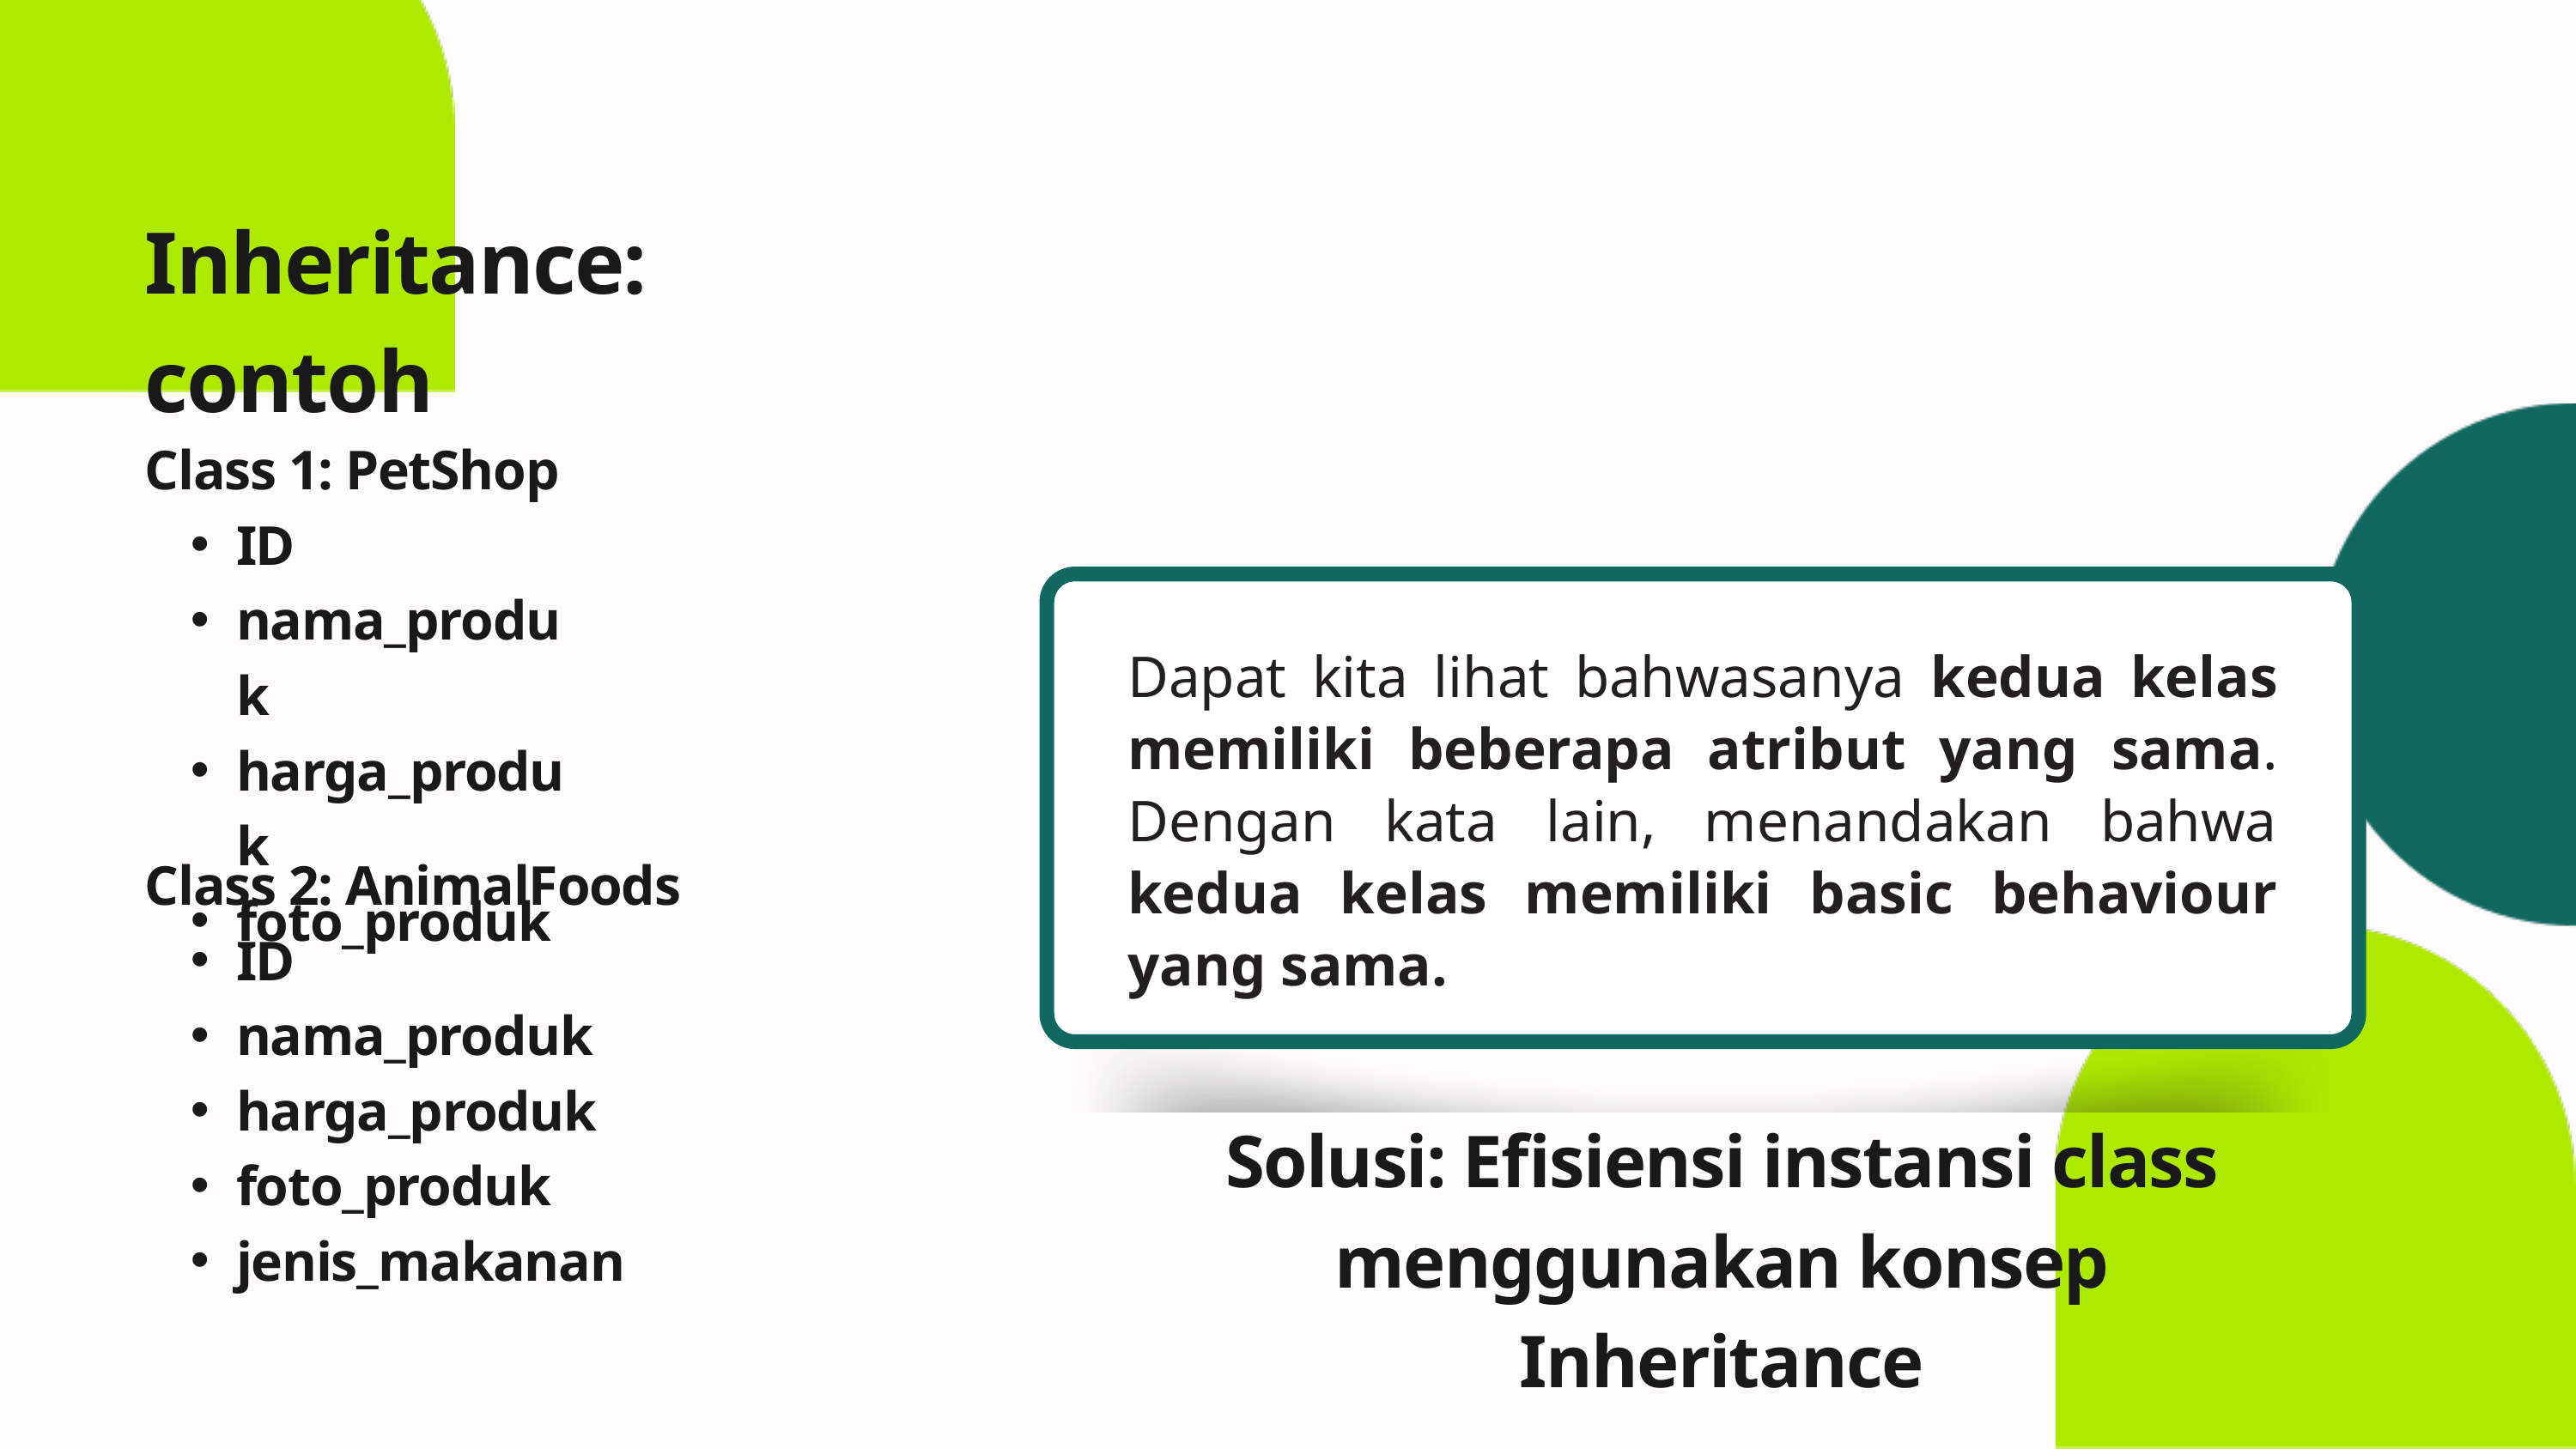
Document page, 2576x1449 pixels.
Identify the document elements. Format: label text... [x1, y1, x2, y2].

text_box [0, 0, 455, 392]
text_box Solusi: Efisiensi instansi class menggunakan konsep Inheritance [1127, 1120, 2316, 1403]
text_box [2055, 403, 2576, 1449]
text_box Inheritance: contoh [144, 191, 932, 430]
text_box Class 1: PetShop ID nama_produk harga_produk foto_produk [144, 425, 587, 840]
text_box Class 2: AnimalFoods ID nama_produk harga_produk foto_produk jenis_makanan [144, 840, 700, 1292]
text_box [1046, 573, 2360, 1113]
